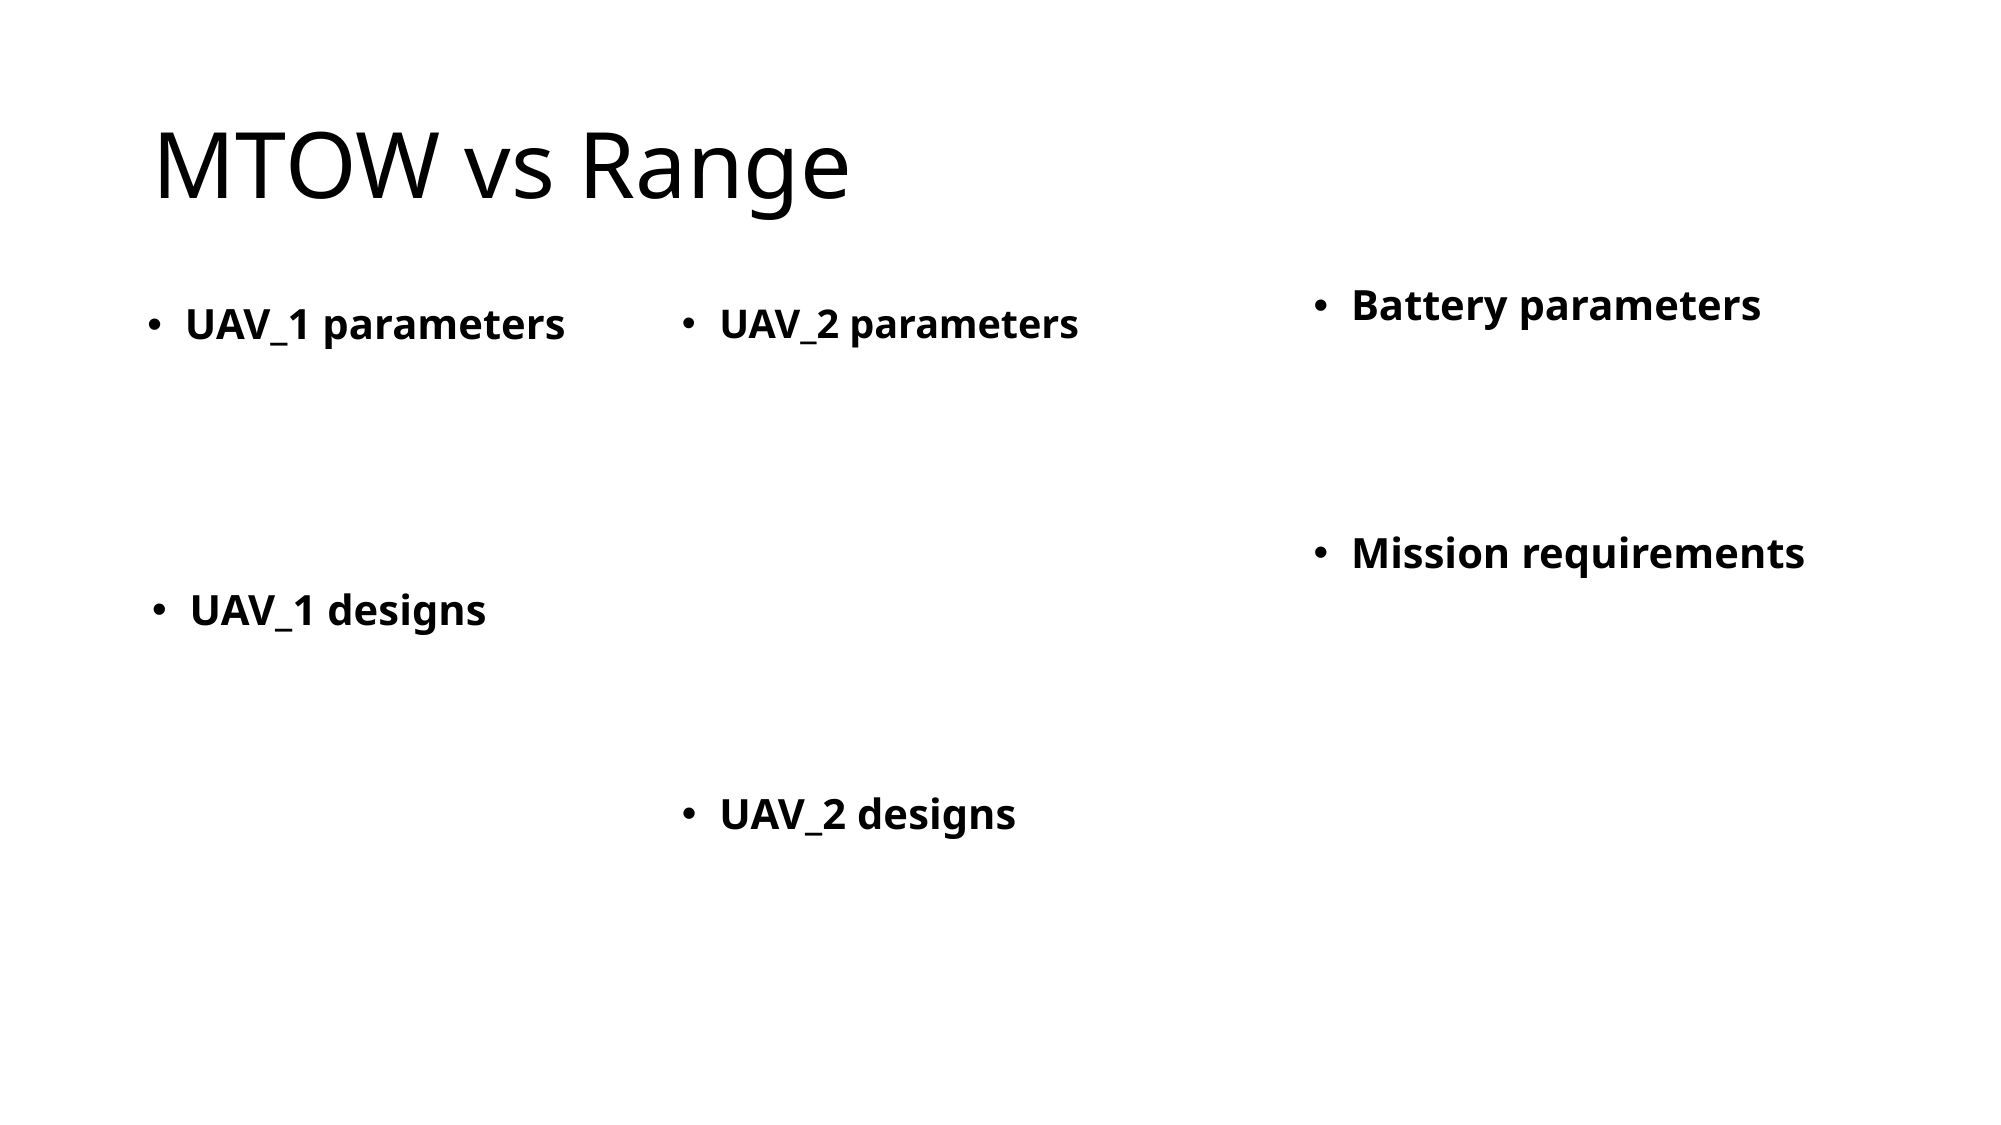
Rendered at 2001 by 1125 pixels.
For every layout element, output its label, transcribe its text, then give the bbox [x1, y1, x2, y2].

title MTOW vs Range [137, 59, 1863, 278]
